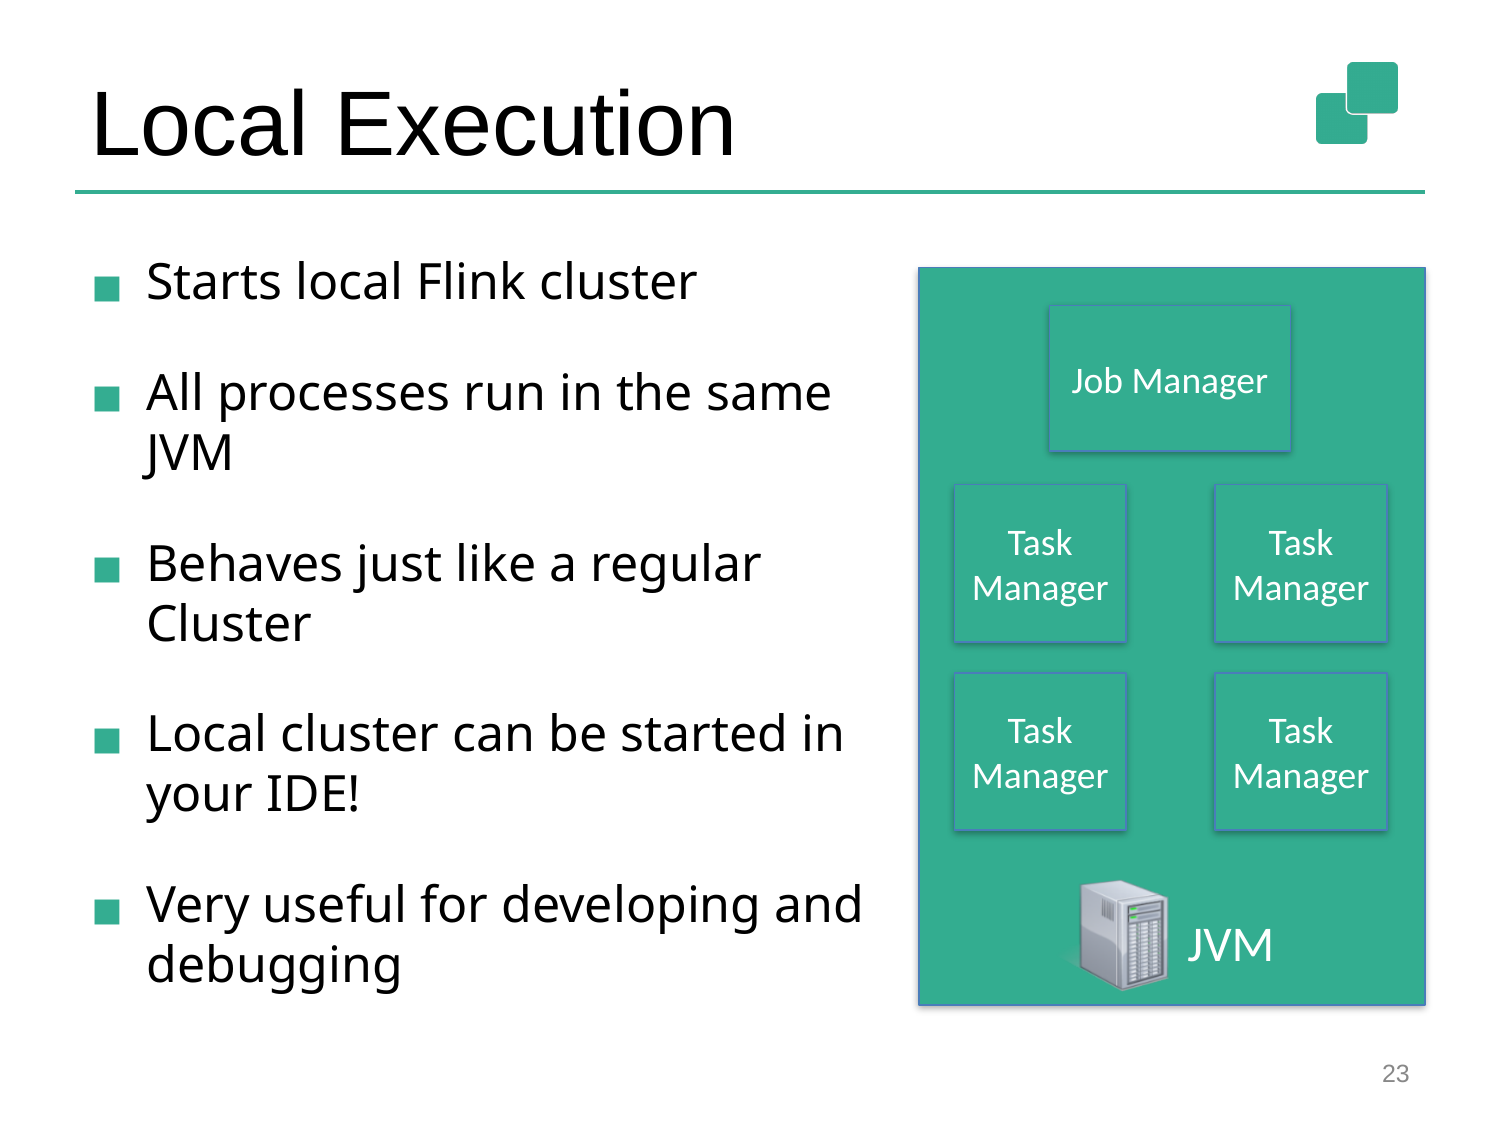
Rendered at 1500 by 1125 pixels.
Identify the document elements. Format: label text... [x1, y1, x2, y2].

list Starts local Flink cluster All processes run in the same JVM Behaves just like a regular Cluster Local cluster can be started in your IDE! Very useful for developing and debugging [75, 241, 931, 1005]
slide_number 23 [1074, 1042, 1425, 1103]
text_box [918, 267, 1426, 1006]
picture [1316, 62, 1398, 144]
title Local Execution [75, 45, 1302, 193]
